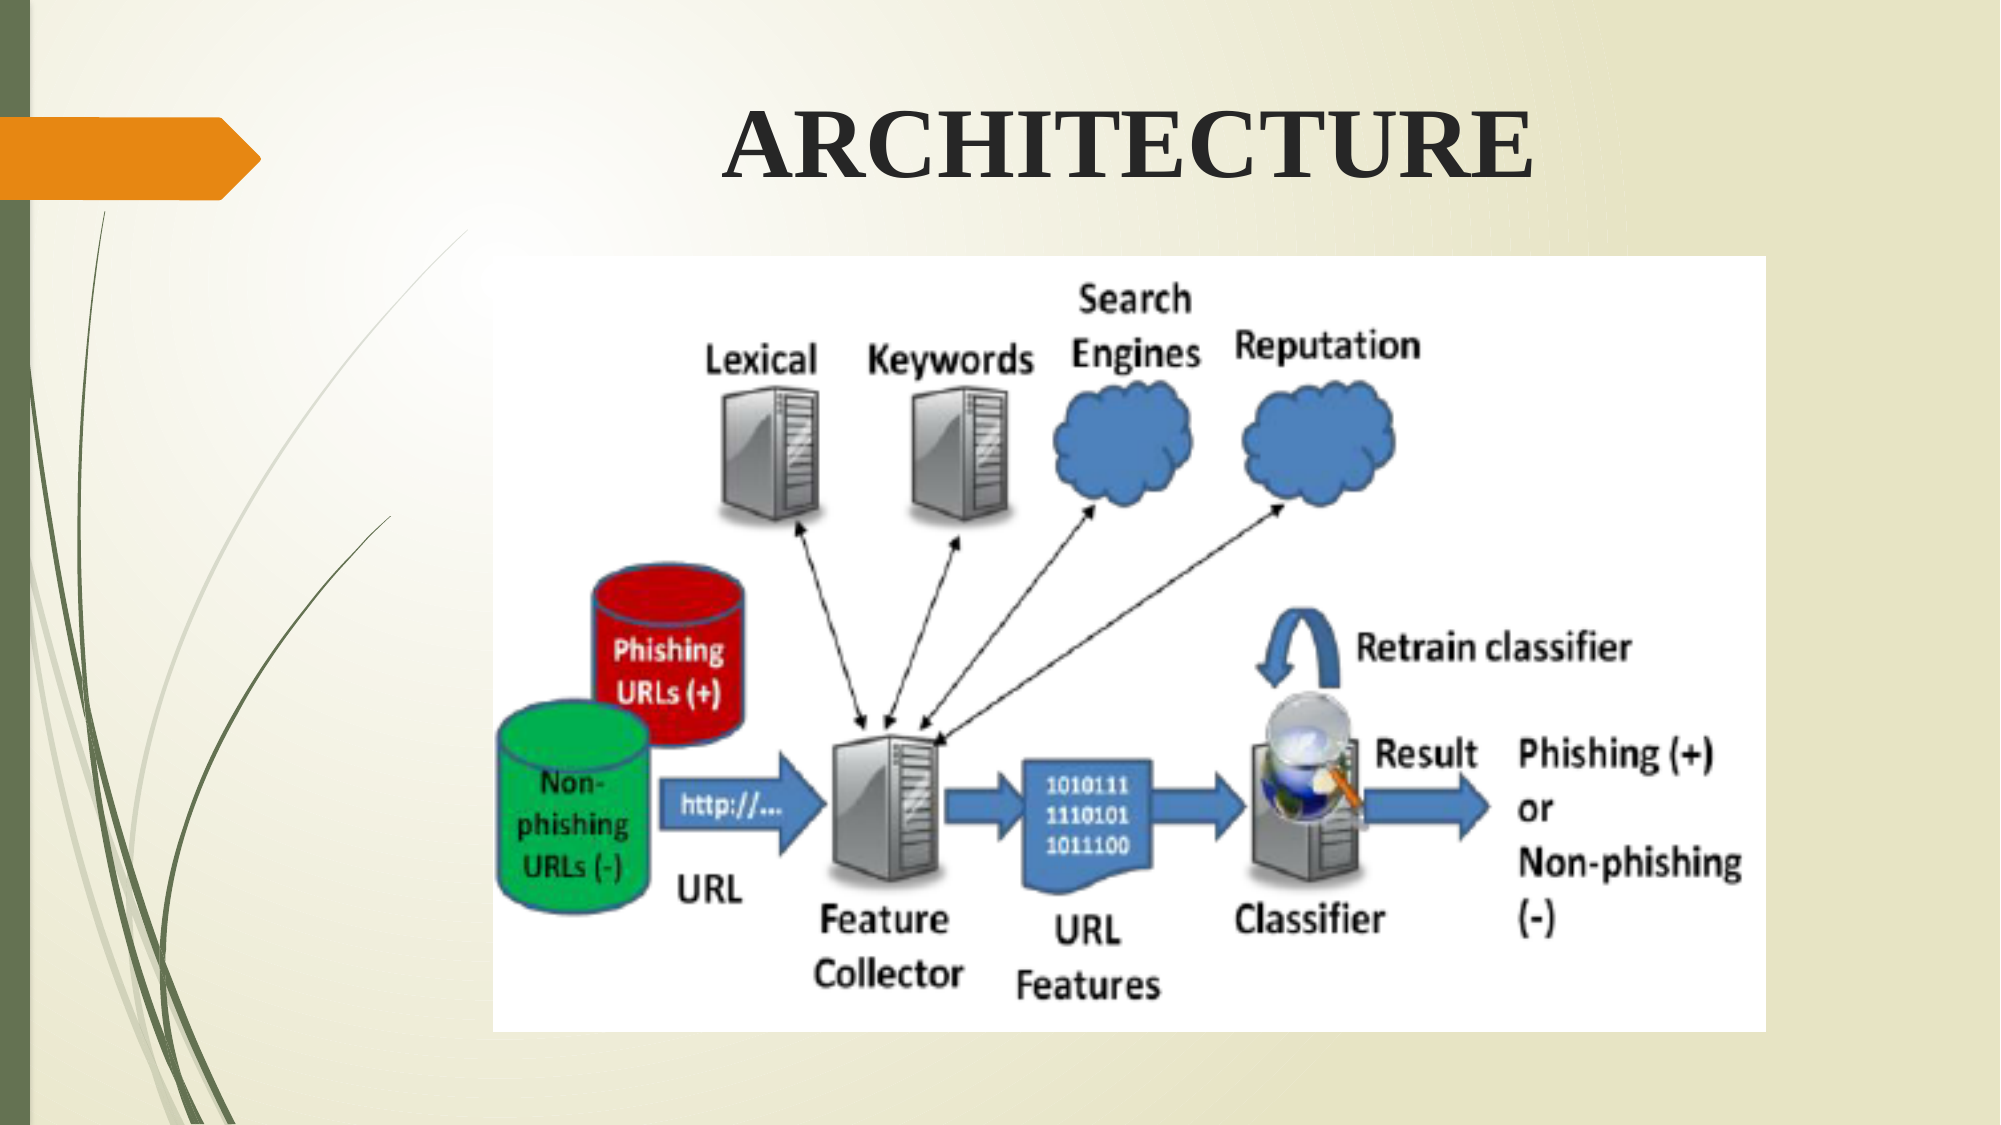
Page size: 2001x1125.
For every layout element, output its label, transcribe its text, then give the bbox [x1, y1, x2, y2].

picture [493, 255, 1766, 1032]
title ARCHITECTURE [398, 70, 1861, 281]
